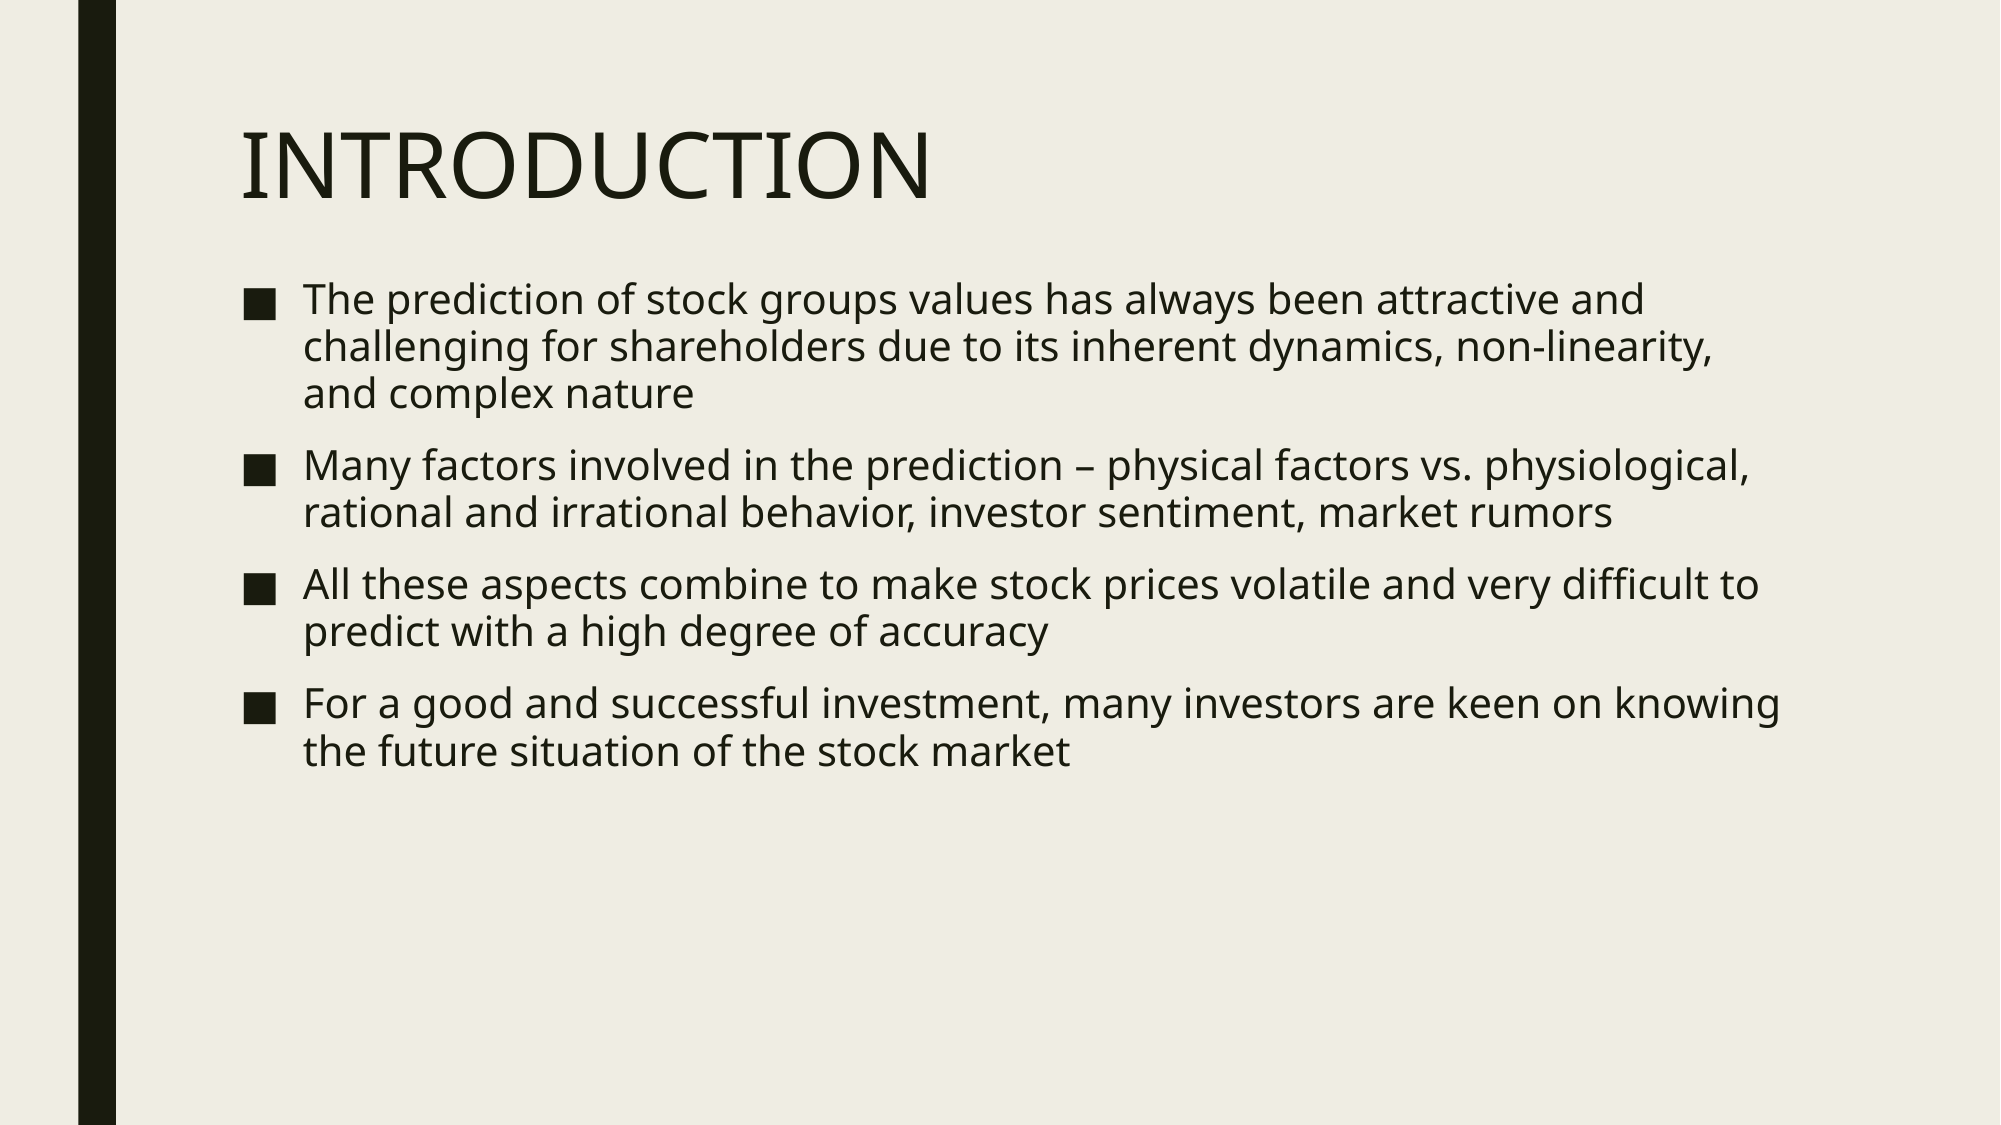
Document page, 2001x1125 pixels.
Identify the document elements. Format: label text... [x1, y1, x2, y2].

title INTRODUCTION [225, 112, 1800, 269]
list The prediction of stock groups values has always been attractive and challenging for shareholders due to its inherent dynamics, non-linearity, and complex nature Many factors involved in the prediction – physical factors vs. physiological, rational and irrational behavior, investor sentiment, market rumors All these aspects combine to make stock prices volatile and very difficult to predict with a high degree of accuracy For a good and successful investment, many investors are keen on knowing the future situation of the stock market [225, 269, 1800, 966]
